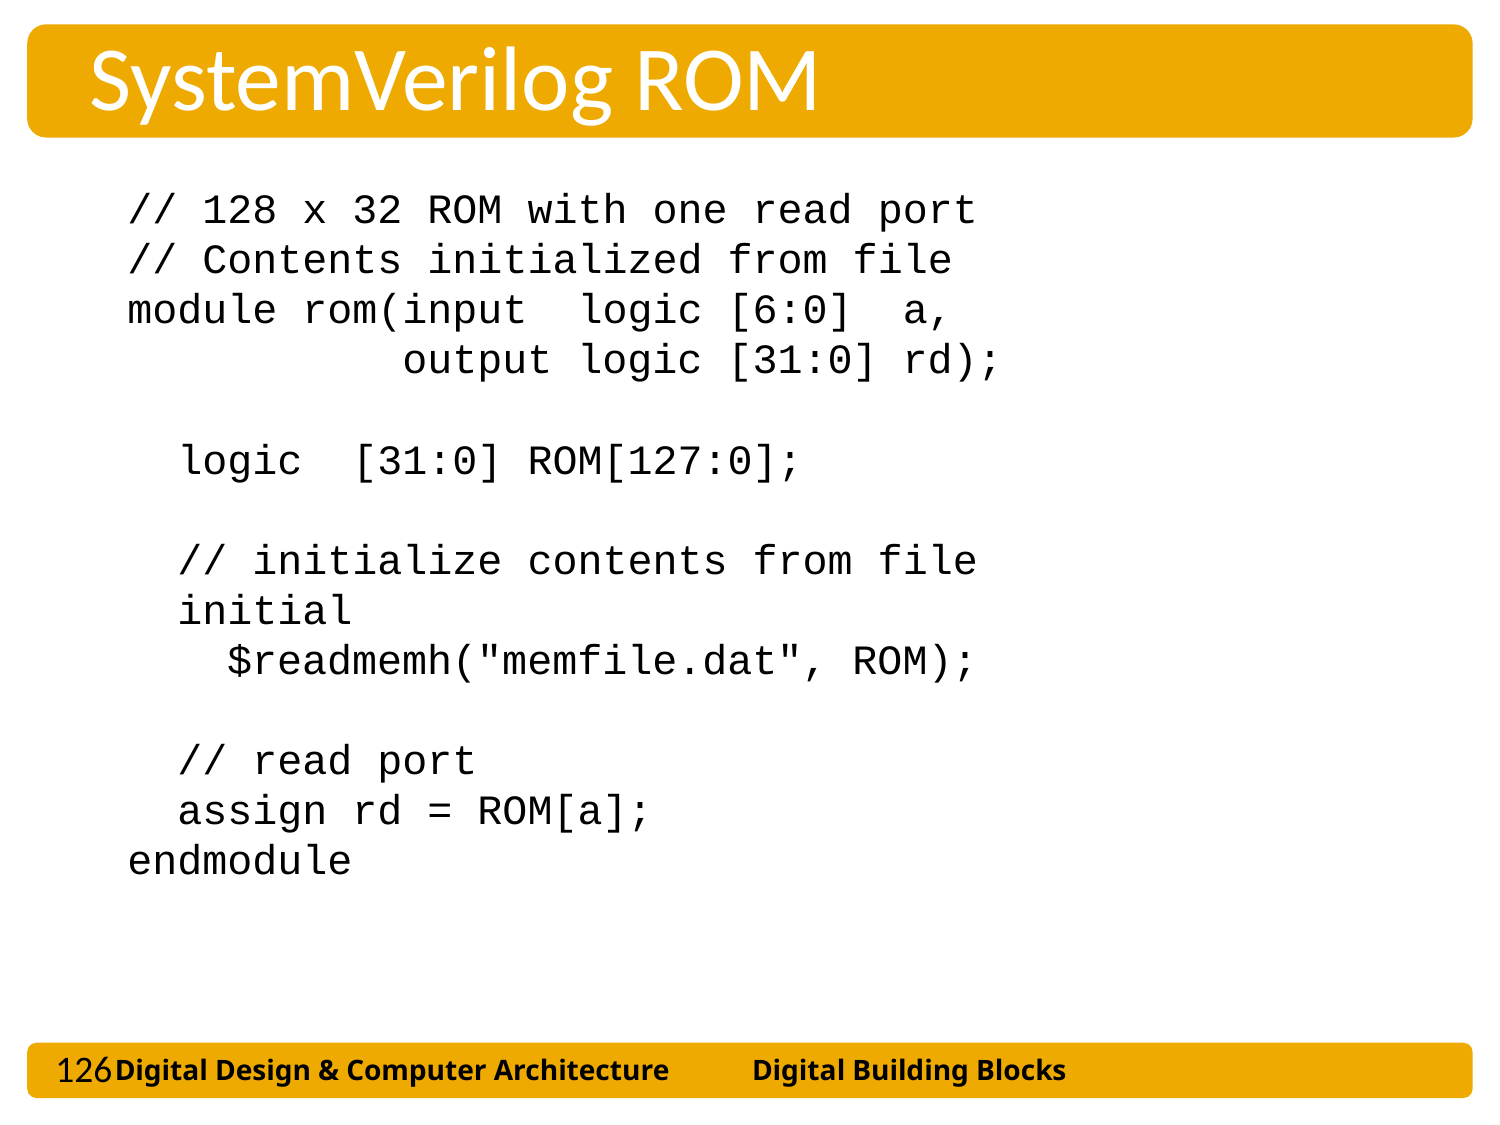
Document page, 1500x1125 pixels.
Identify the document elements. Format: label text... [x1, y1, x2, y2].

slide_number 126 [40, 1037, 164, 1096]
text_box SystemVerilog ROM [75, 11, 1463, 136]
text_box // 128 x 32 ROM with one read port // Contents initialized from file module rom(input logic [6:0] a, output logic [31:0] rd); logic [31:0] ROM[127:0]; // initialize contents from file initial $readmemh("memfile.dat", ROM); // read port assign rd = ROM[a]; endmodule [112, 174, 1400, 1090]
